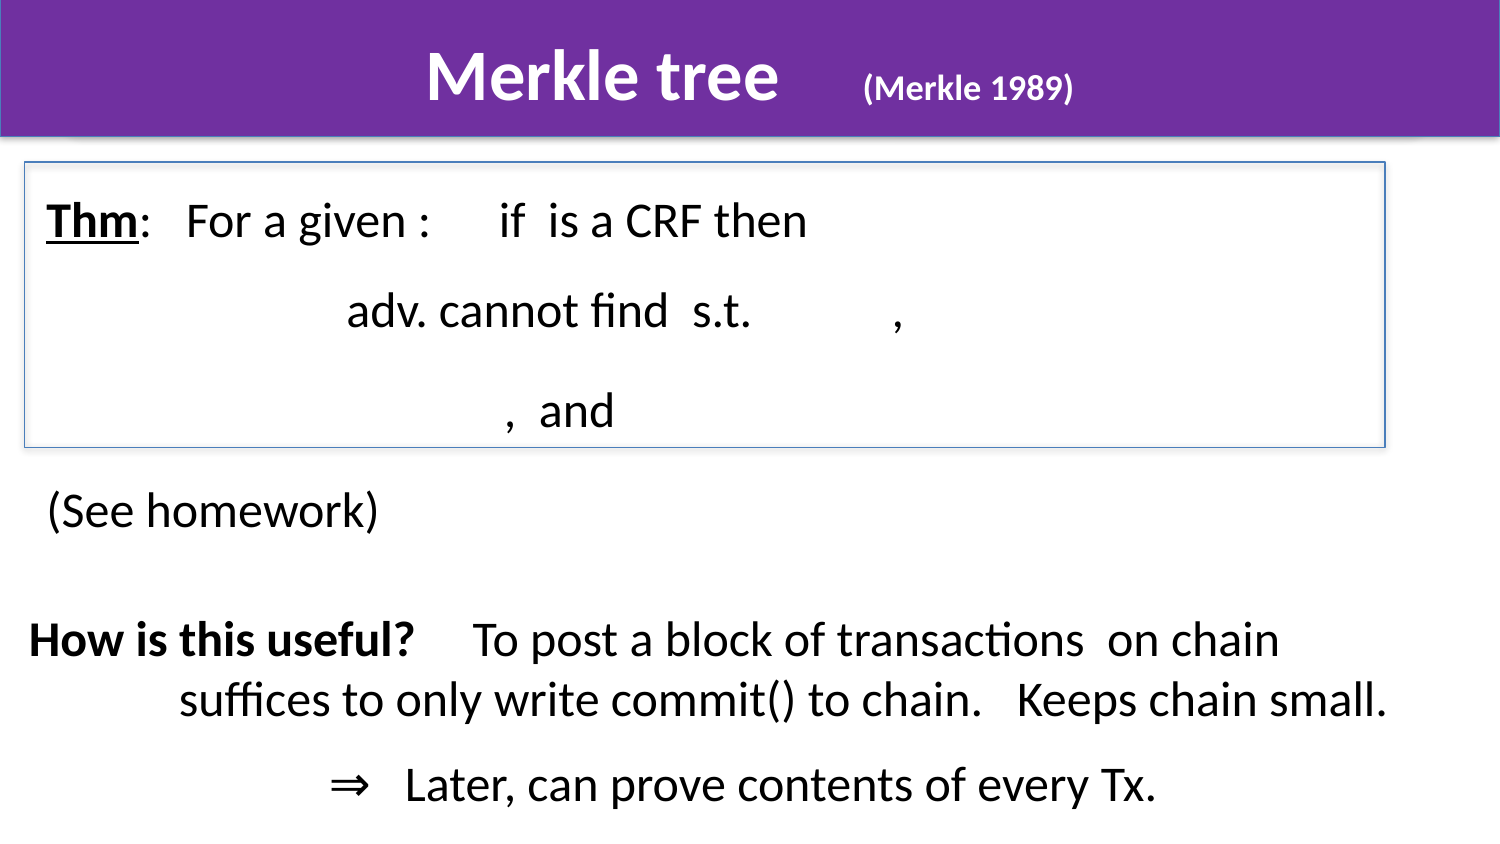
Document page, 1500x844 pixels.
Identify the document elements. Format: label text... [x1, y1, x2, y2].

text_box [24, 161, 1386, 448]
title Merkle tree (Merkle 1989) [75, 20, 1425, 123]
